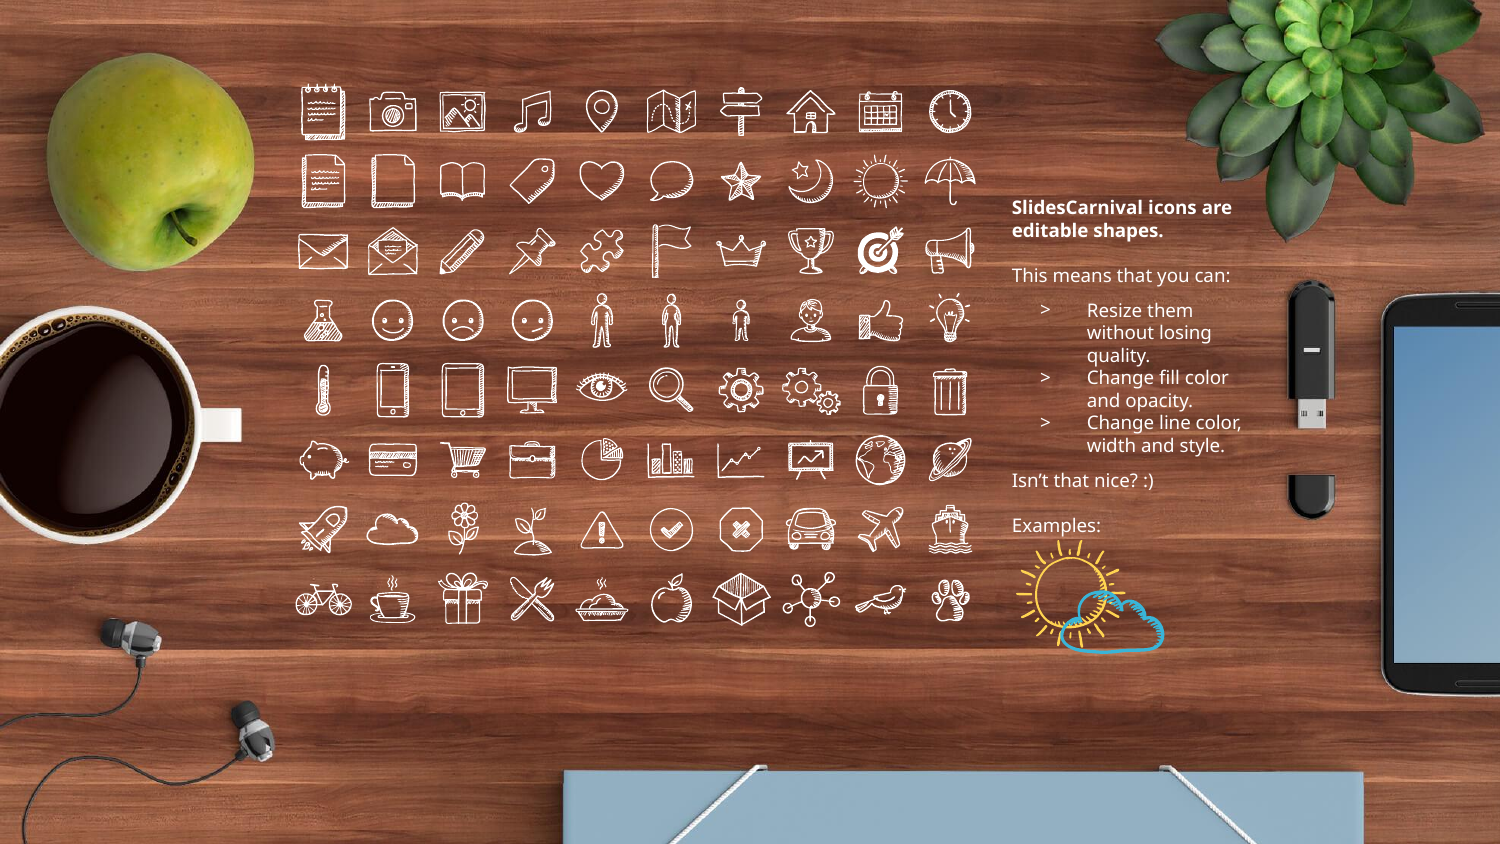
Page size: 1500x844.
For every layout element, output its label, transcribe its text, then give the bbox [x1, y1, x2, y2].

text_box [513, 90, 552, 133]
text_box [442, 299, 484, 341]
text_box [785, 507, 836, 551]
text_box [651, 573, 693, 623]
text_box [509, 158, 555, 204]
text_box [371, 299, 414, 341]
text_box [368, 227, 418, 276]
text_box [925, 227, 975, 274]
text_box [1036, 625, 1048, 637]
text_box [662, 293, 682, 348]
text_box [448, 502, 479, 555]
text_box [717, 443, 765, 478]
text_box [928, 437, 972, 482]
text_box [439, 162, 486, 201]
text_box [1078, 630, 1084, 648]
text_box [782, 367, 841, 415]
text_box [439, 91, 486, 133]
text_box [369, 592, 416, 623]
text_box [439, 229, 485, 275]
text_box [855, 435, 906, 486]
text_box [368, 443, 418, 477]
text_box [298, 505, 348, 554]
text_box [649, 507, 694, 552]
text_box [441, 362, 485, 418]
text_box [928, 504, 973, 554]
text_box [1106, 568, 1120, 576]
text_box [786, 90, 836, 134]
text_box [1111, 591, 1126, 595]
text_box [387, 575, 398, 591]
text_box [649, 367, 694, 412]
text_box [788, 159, 833, 204]
text_box [575, 372, 628, 401]
text_box [1035, 550, 1108, 628]
text_box [596, 576, 607, 590]
text_box [719, 507, 763, 552]
text_box [295, 583, 352, 616]
text_box [299, 440, 350, 480]
text_box [1066, 600, 1120, 629]
text_box [855, 585, 907, 615]
text_box [929, 298, 971, 343]
text_box [298, 233, 349, 270]
text_box [1016, 592, 1033, 596]
text_box [580, 229, 624, 273]
text_box [718, 367, 764, 413]
text_box [650, 161, 694, 202]
text_box [924, 156, 976, 206]
text_box [366, 513, 419, 546]
text_box [651, 224, 692, 278]
text_box [376, 362, 410, 418]
text_box [929, 90, 972, 134]
text_box [732, 299, 750, 341]
text_box [1021, 609, 1036, 619]
text_box [581, 438, 624, 481]
text_box [716, 234, 766, 267]
text_box [790, 298, 832, 343]
text_box [857, 226, 904, 275]
text_box [1057, 630, 1061, 647]
text_box [580, 511, 624, 549]
text_box [788, 440, 834, 480]
text_box [855, 154, 905, 209]
text_box [858, 300, 904, 342]
text_box [647, 443, 695, 478]
text_box [720, 161, 762, 201]
list SlidesCarnival icons are editable shapes. This means that you can: Resize them without losing quality. Change fill color and opacity. Change line color, width and style. Isn’t that nice? :) Examples: [1011, 195, 1259, 446]
text_box [720, 87, 763, 136]
text_box [585, 90, 618, 133]
text_box [590, 293, 614, 348]
text_box [511, 299, 553, 341]
text_box [857, 506, 904, 553]
text_box [788, 228, 834, 275]
text_box [507, 366, 558, 414]
text_box [439, 442, 486, 478]
picture [0, 0, 1500, 844]
text_box [1020, 569, 1036, 579]
text_box [315, 364, 331, 416]
text_box [513, 507, 552, 556]
text_box [931, 579, 970, 622]
text_box [1076, 540, 1083, 556]
text_box [1094, 623, 1105, 638]
text_box [301, 83, 346, 141]
text_box [712, 572, 771, 626]
text_box [1057, 540, 1063, 556]
text_box [575, 593, 629, 622]
text_box [858, 91, 903, 133]
text_box [510, 576, 555, 622]
text_box [932, 368, 968, 416]
text_box [438, 572, 488, 624]
text_box [509, 441, 556, 479]
text_box [782, 571, 841, 627]
text_box [1060, 590, 1165, 654]
text_box [646, 89, 696, 134]
text_box [579, 161, 625, 201]
text_box [303, 299, 343, 342]
text_box [301, 154, 346, 209]
text_box [369, 91, 417, 132]
text_box [862, 365, 898, 415]
text_box [509, 227, 556, 275]
text_box [371, 154, 416, 209]
